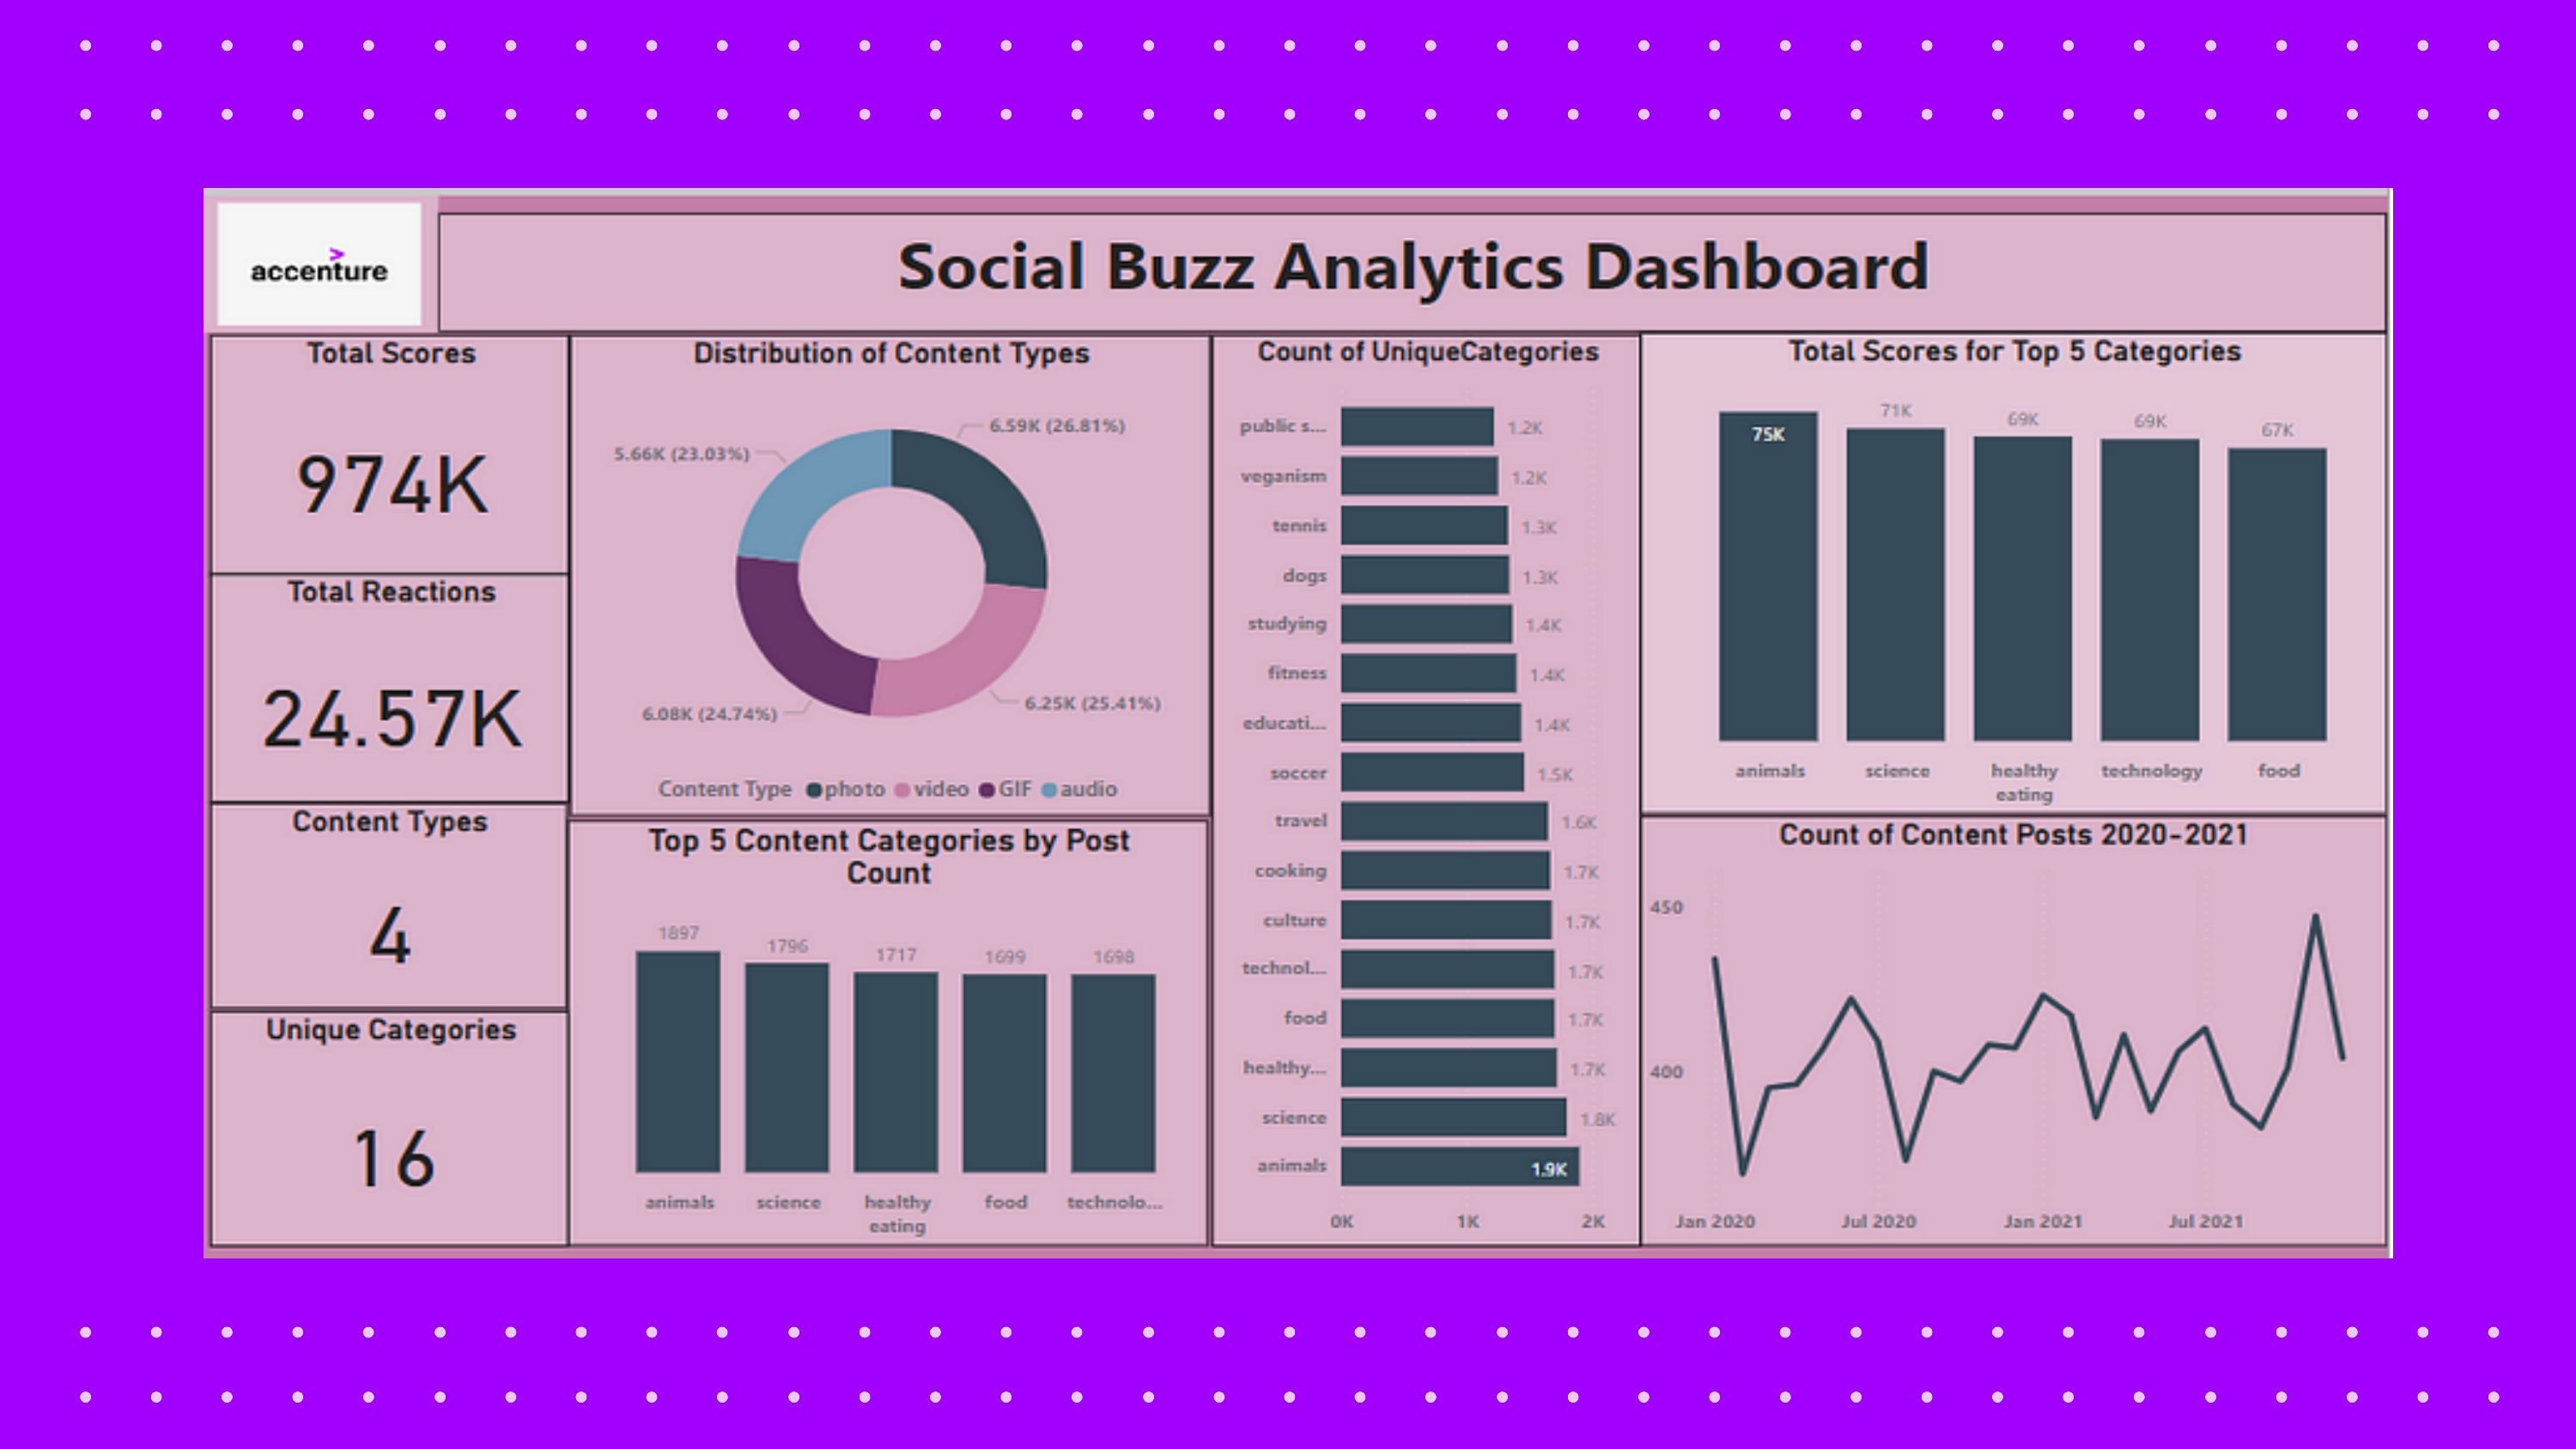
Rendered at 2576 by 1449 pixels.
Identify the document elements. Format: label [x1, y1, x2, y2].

picture [204, 188, 2393, 1258]
text_box [72, 1322, 2504, 1449]
text_box [72, 0, 2504, 124]
